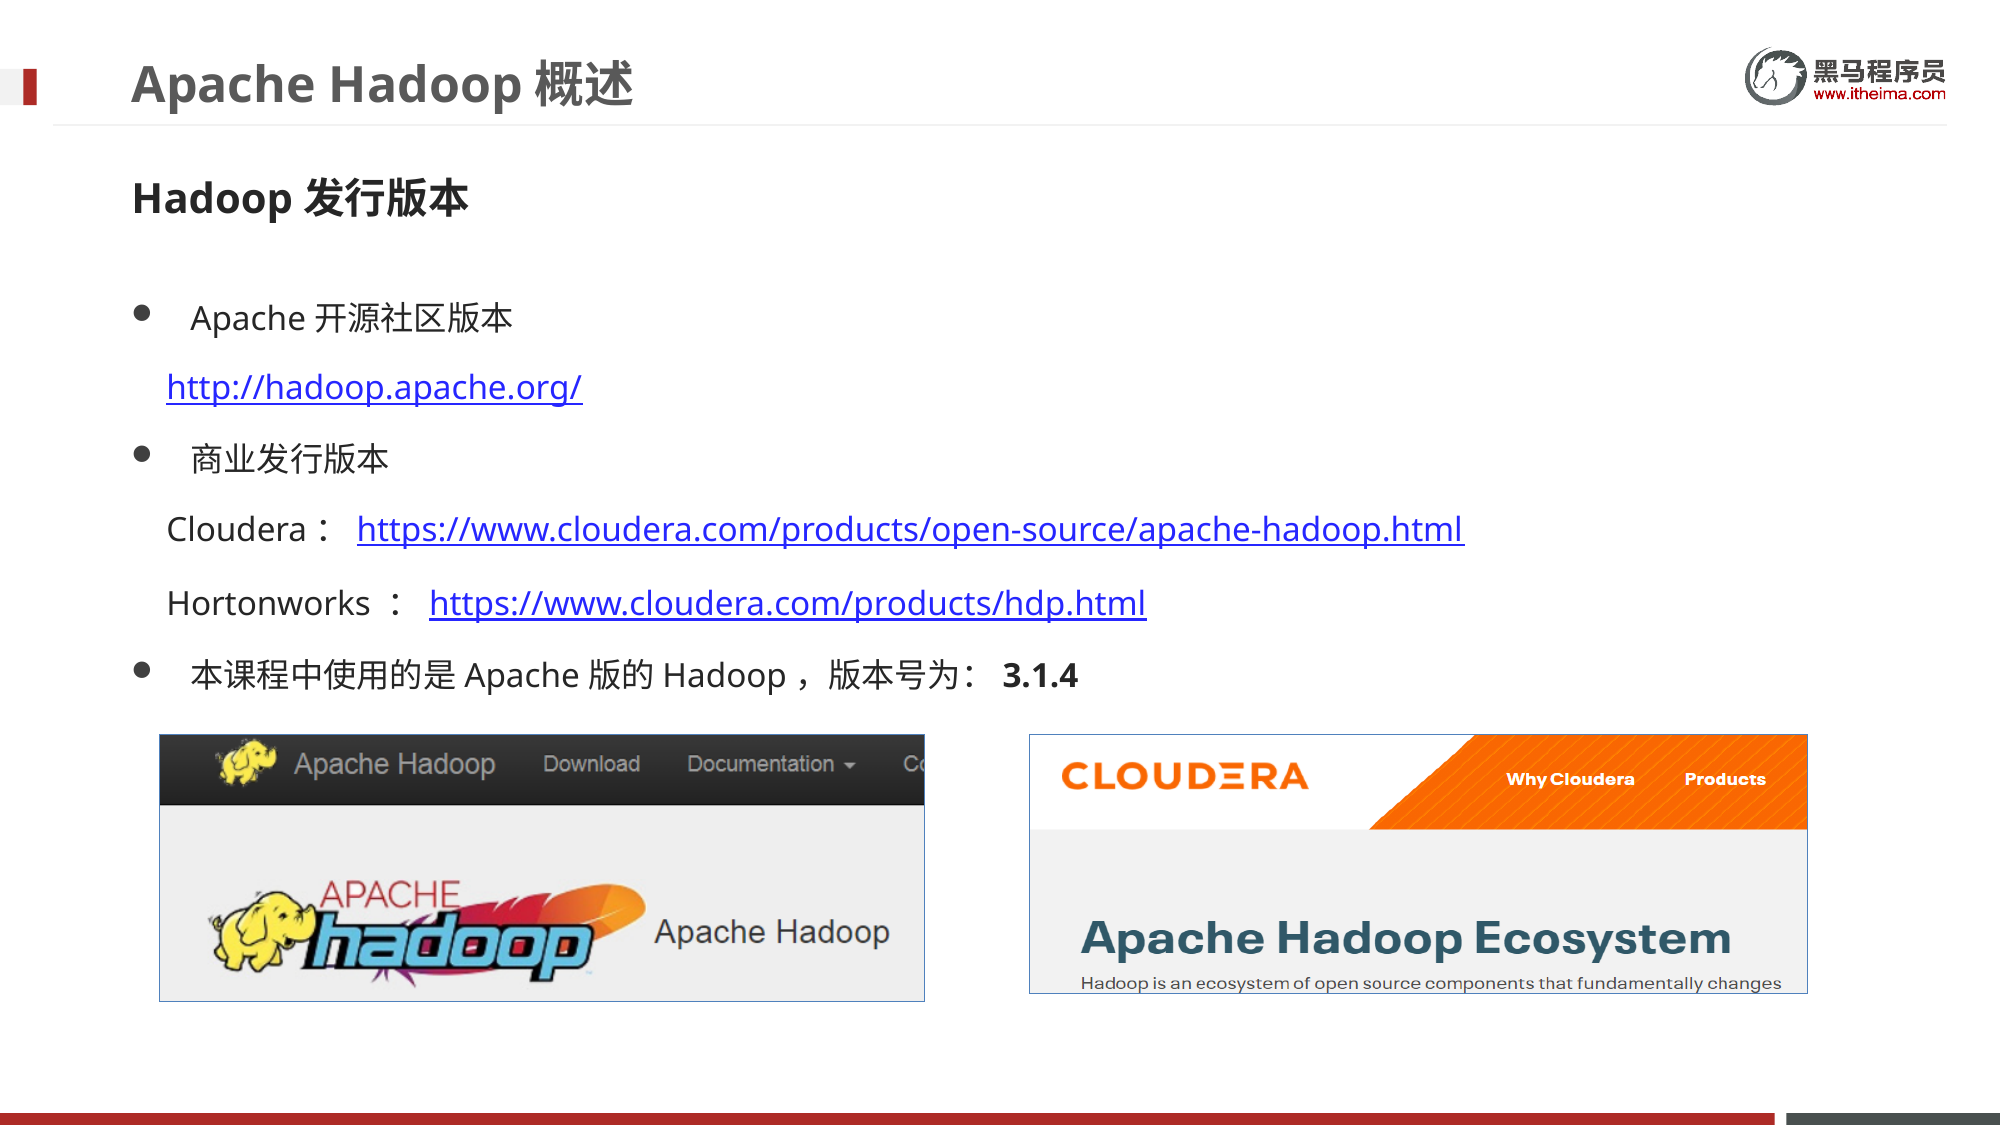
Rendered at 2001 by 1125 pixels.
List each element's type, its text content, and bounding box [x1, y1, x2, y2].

picture [159, 733, 925, 1002]
list Apache开源社区版本 http://hadoop.apache.org/ 商业发行版本 Cloudera：https://www.cloudera.com/products/open-source/apache-hadoop.html Hortonworks ：https://www.cloudera.com/products/hdp.html 本课程中使用的是Apache版的Hadoop，版本号为：3.1.4 [116, 270, 1880, 963]
title Apache Hadoop概述 [116, 40, 1556, 125]
picture [1029, 733, 1808, 994]
list Hadoop发行版本 [116, 154, 1880, 239]
picture [1744, 46, 1946, 106]
